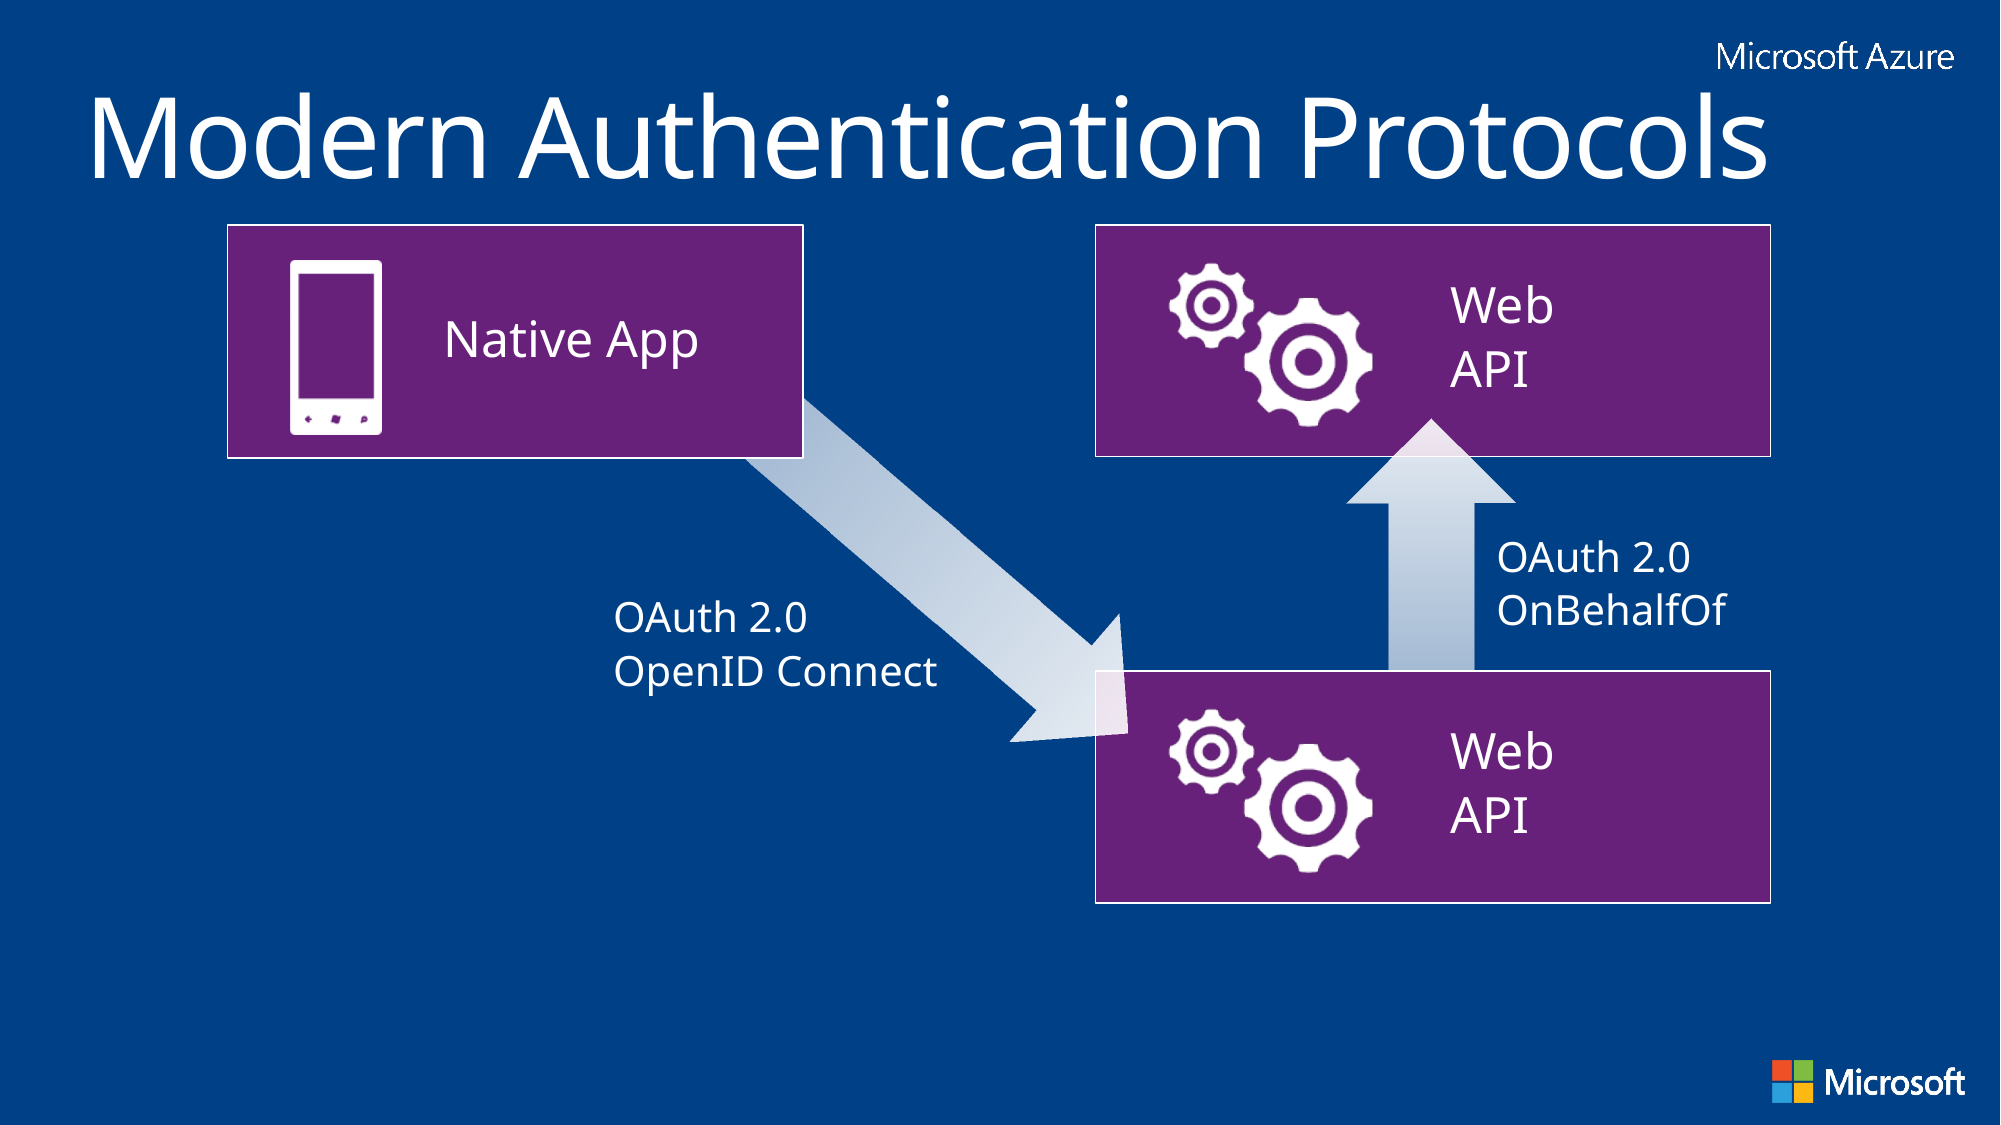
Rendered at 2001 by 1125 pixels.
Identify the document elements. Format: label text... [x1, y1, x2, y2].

picture [1151, 241, 1395, 440]
text_box OAuth 2.0 OnBehalfOf [1496, 536, 1727, 721]
text_box [1346, 417, 1517, 670]
text_box [1095, 670, 1771, 904]
text_box Web API [1450, 726, 1568, 845]
text_box [227, 224, 804, 459]
text_box [743, 397, 1129, 743]
picture [290, 259, 382, 436]
text_box Native App [443, 314, 701, 369]
text_box [1095, 224, 1771, 457]
text_box Web API [1450, 280, 1568, 399]
picture [1699, 24, 1972, 87]
text_box Modern Authentication Protocols [85, 81, 1915, 204]
picture [1772, 1060, 1965, 1103]
picture [1151, 687, 1395, 886]
text_box OAuth 2.0 OpenID Connect [613, 596, 938, 781]
